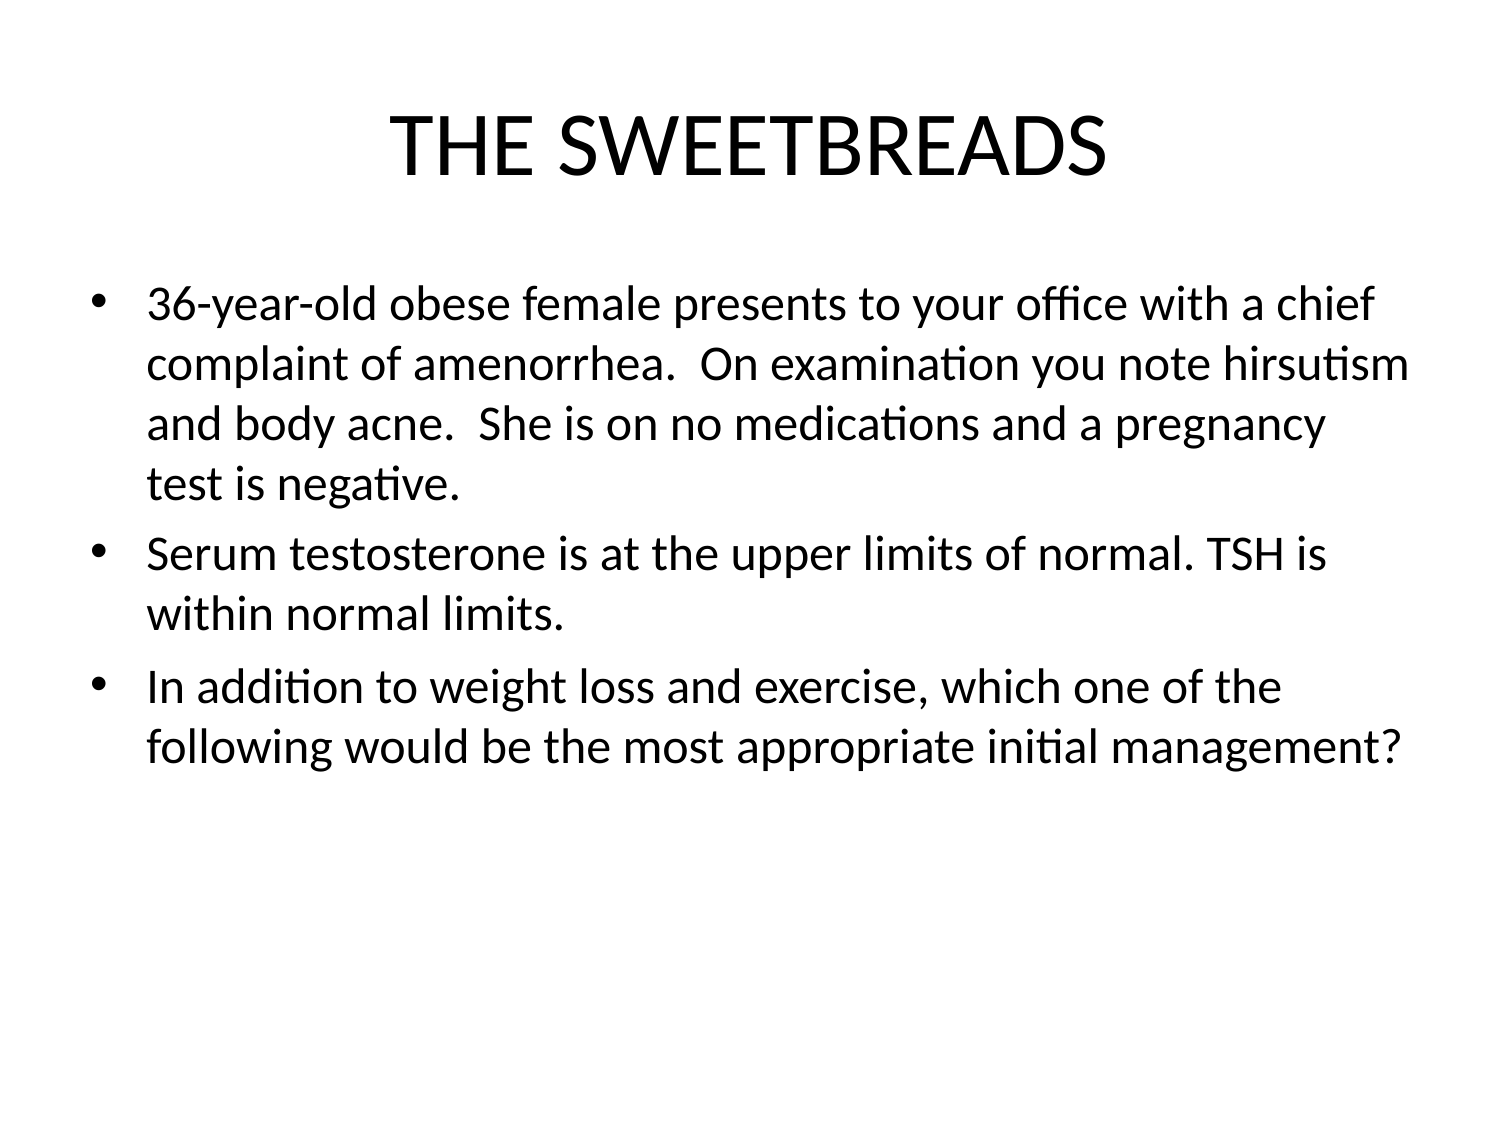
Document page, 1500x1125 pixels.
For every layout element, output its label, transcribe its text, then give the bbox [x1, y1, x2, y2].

title THE SWEETBREADS [75, 45, 1425, 233]
list 36-year-old obese female presents to your office with a chief complaint of amenorrhea. On examination you note hirsutism and body acne. She is on no medications and a pregnancy test is negative. Serum testosterone is at the upper limits of normal. TSH is within normal limits. In addition to weight loss and exercise, which one of the following would be the most appropriate initial management? [75, 262, 1425, 1005]
